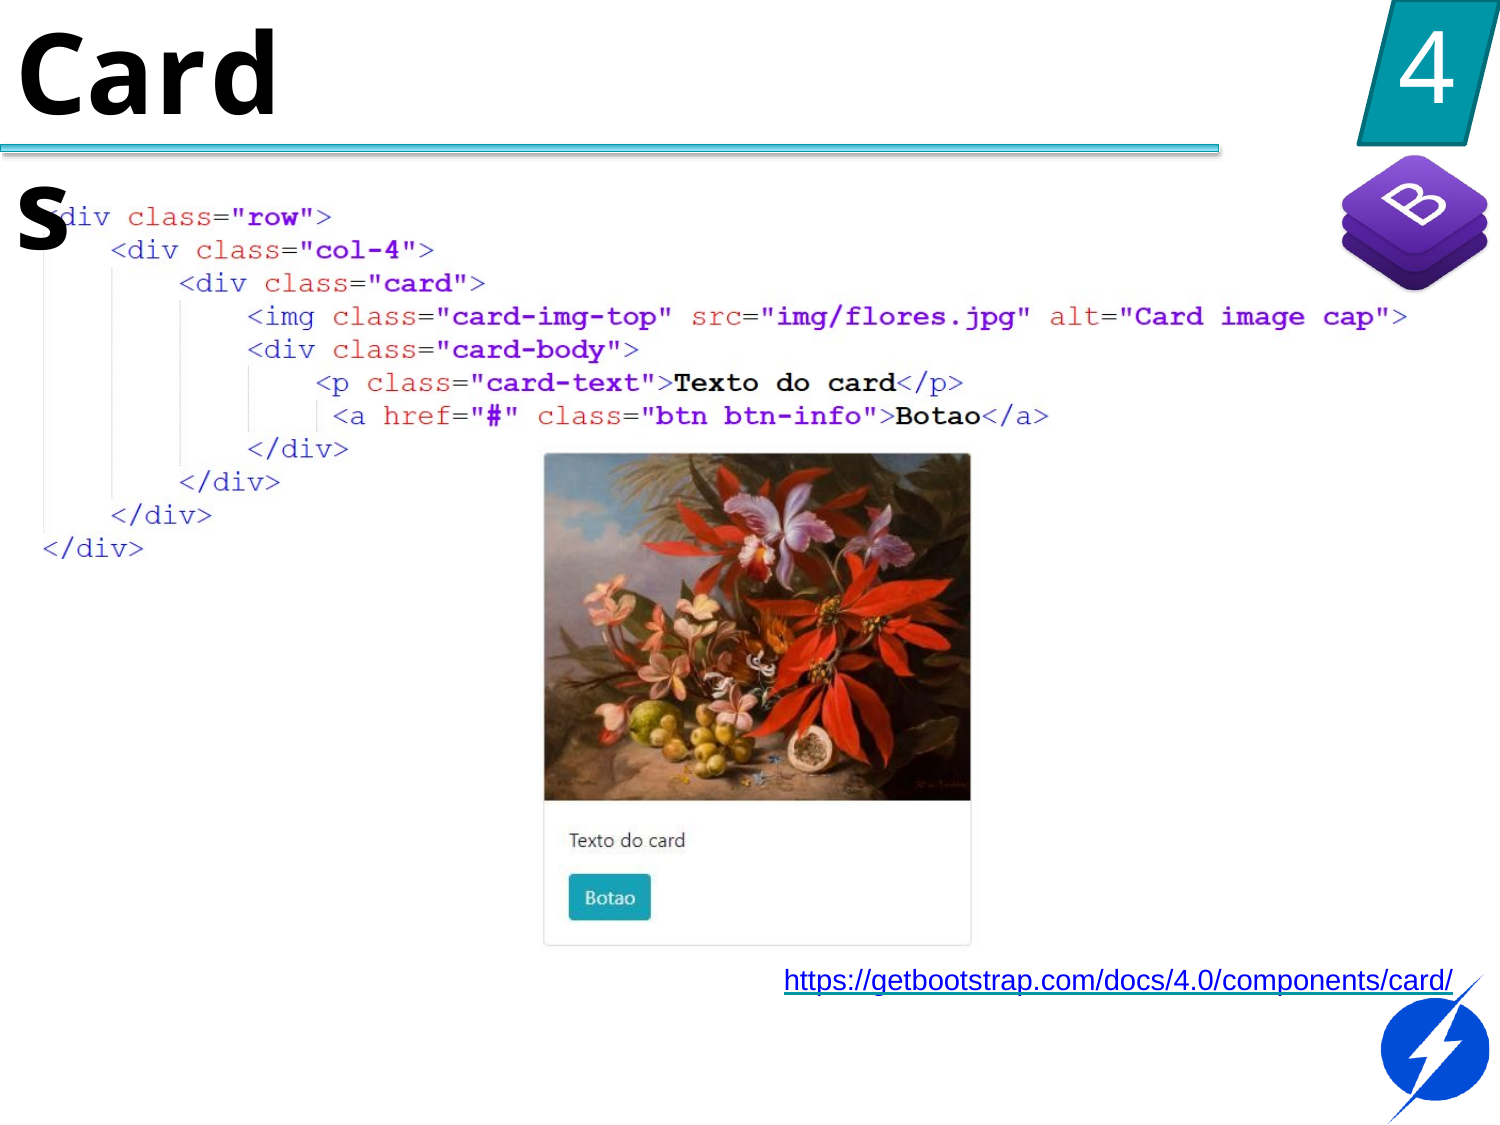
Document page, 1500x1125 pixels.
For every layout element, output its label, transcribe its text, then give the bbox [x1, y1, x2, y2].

text_box [1380, 973, 1490, 1125]
text_box [43, 206, 1408, 559]
title Cards [12, 170, 324, 273]
text_box https://getbootstrap.com/docs/4.0/components/card/ [781, 958, 1456, 996]
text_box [1356, 0, 1500, 149]
text_box [1329, 151, 1500, 295]
title Cards [12, 0, 324, 140]
text_box [520, 434, 995, 973]
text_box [0, 141, 1226, 162]
